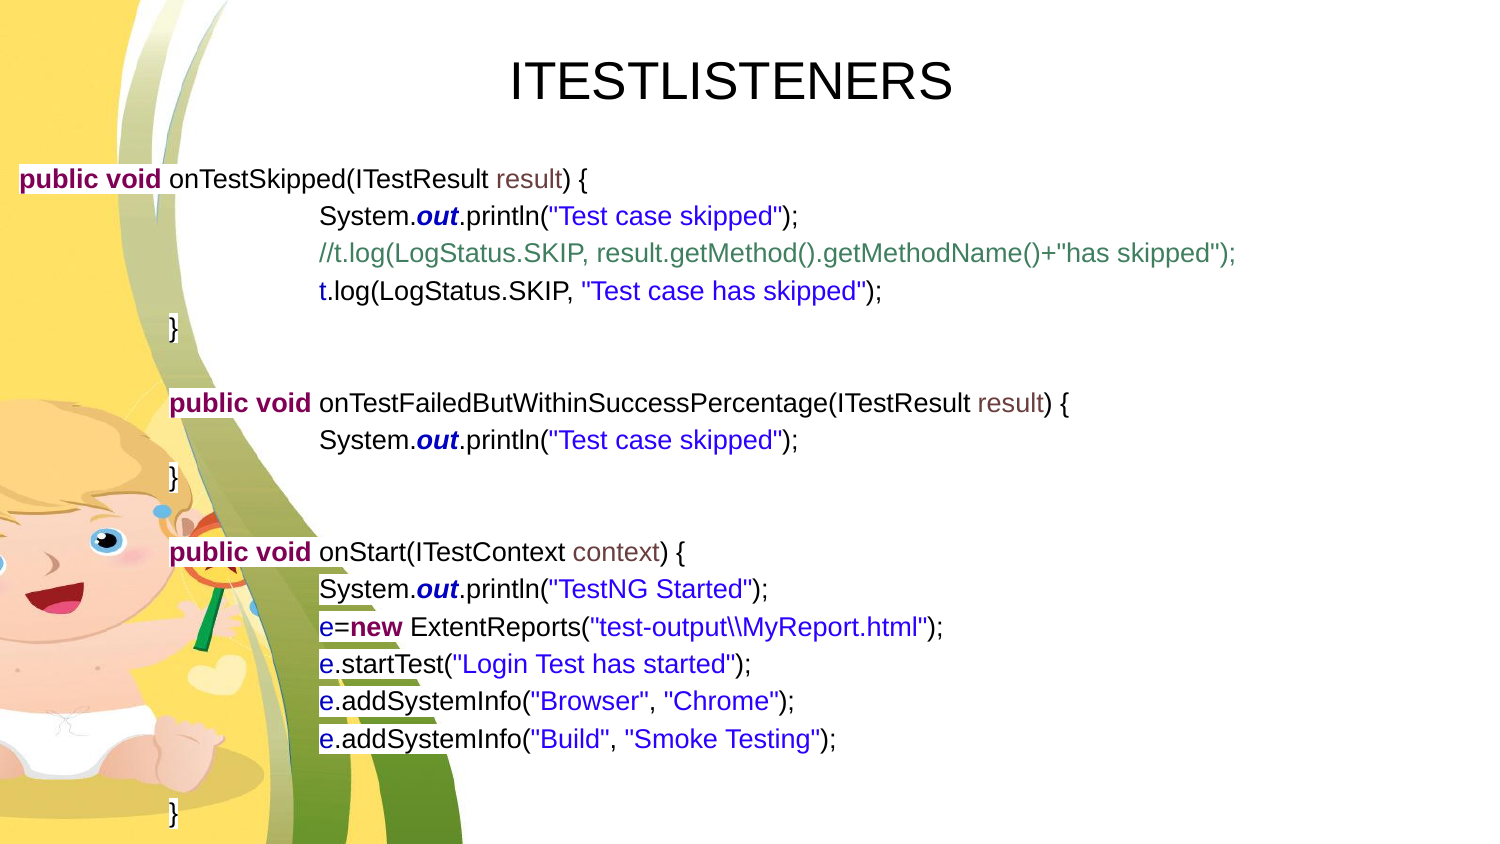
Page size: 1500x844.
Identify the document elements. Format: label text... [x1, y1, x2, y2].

picture [0, 0, 1500, 141]
list public void onTestSkipped(ITestResult result) { System.out.println("Test case skipped"); //t.log(LogStatus.SKIP, result.getMethod().getMethodName()+"has skipped"); t.log(LogStatus.SKIP, "Test case has skipped"); } public void onTestFailedButWithinSuccessPercentage(ITestResult result) { System.out.println("Test case skipped"); } public void onStart(ITestContext context) { System.out.println("TestNG Started"); e=new ExtentReports("test-output\\MyReport.html"); e.startTest("Login Test has started"); e.addSystemInfo("Browser", "Chrome"); e.addSystemInfo("Build", "Smoke Testing"); } [0, 141, 1500, 844]
title ITESTLISTENERS [32, 32, 1431, 127]
